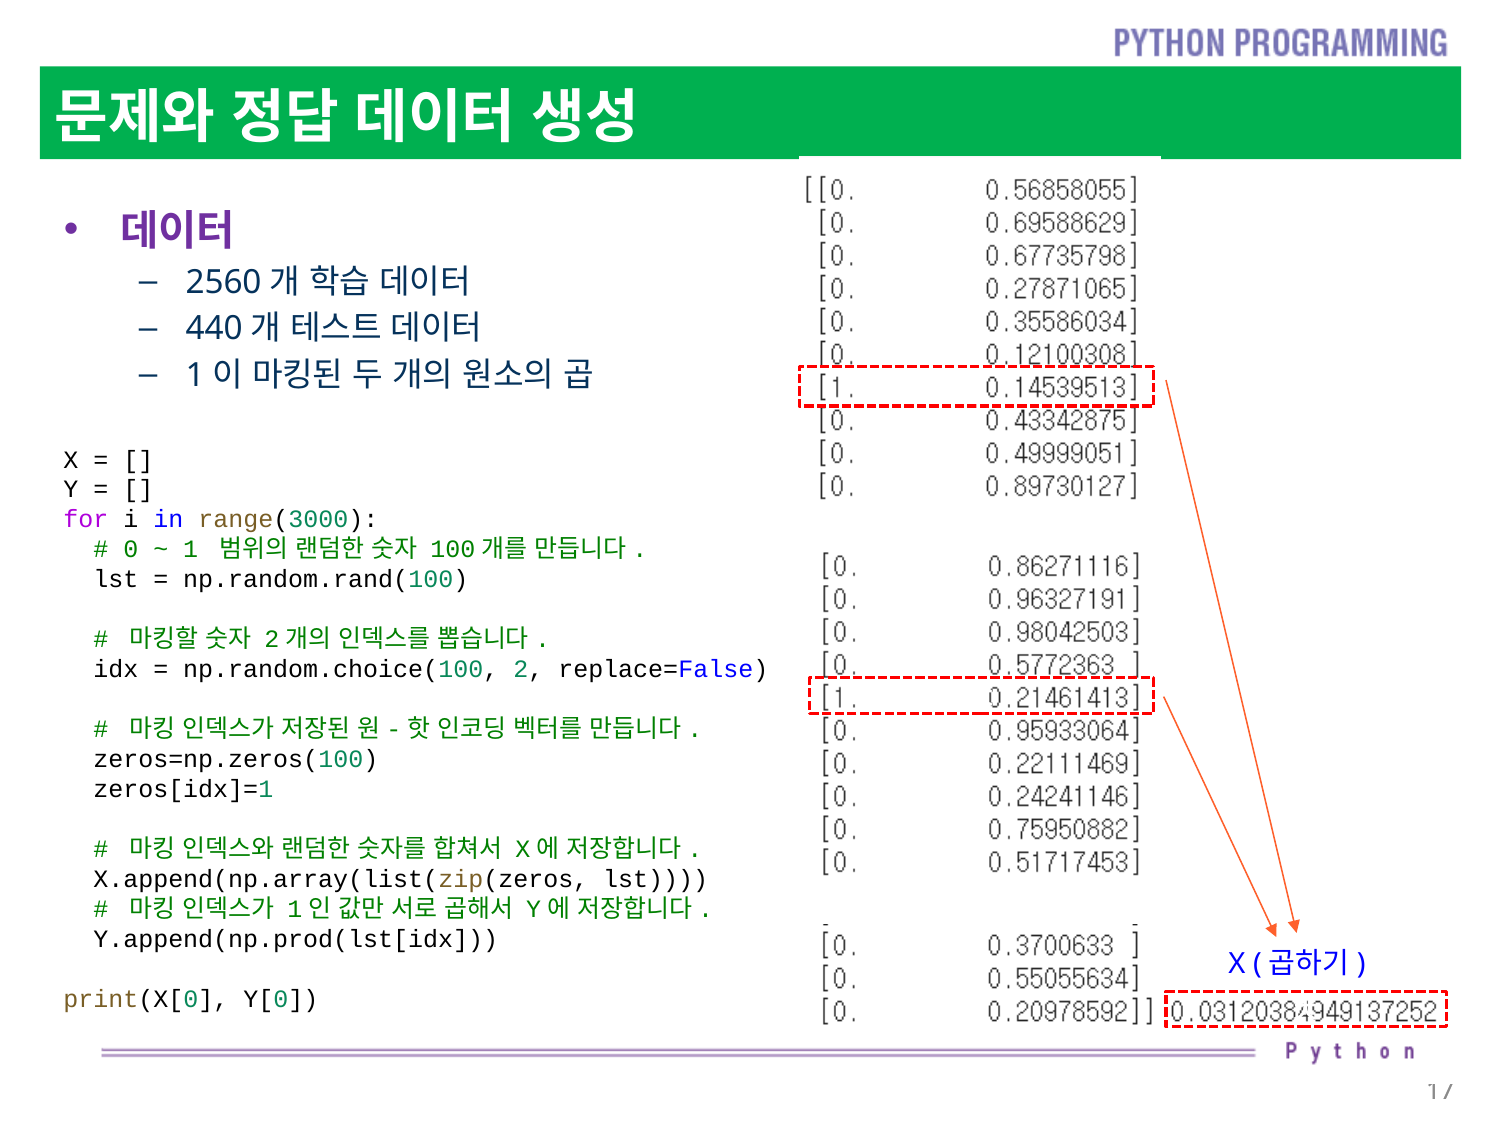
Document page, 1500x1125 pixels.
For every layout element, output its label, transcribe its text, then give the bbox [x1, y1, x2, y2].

picture [805, 548, 1154, 880]
picture [798, 156, 1161, 505]
text_box X = [] Y = [] for i in range(3000): # 0 ~ 1 범위의 랜덤한 숫자 100개를 만듭니다. lst = np.random.rand(100) # 마킹할 숫자 2개의 인덱스를 뽑습니다. idx = np.random.choice(100, 2, replace=False) # 마킹 인덱스가 저장된 원-핫 인코딩 벡터를 만듭니다. zeros=np.zeros(100) zeros[idx]=1 # 마킹 인덱스와 랜덤한 숫자를 합쳐서 X에 저장합니다. X.append(np.array(list(zip(zeros, lst)))) # 마킹 인덱스가 1인 값만 서로 곱해서 Y에 저장합니다. Y.append(np.prod(lst[idx])) print(X[0], Y[0]) [48, 435, 868, 1020]
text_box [1163, 696, 1277, 938]
picture [18, 1020, 1483, 1084]
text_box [1165, 379, 1297, 934]
slide_number 17 [1119, 1071, 1470, 1112]
list 데이터 2560개 학습 데이터 440개 테스트 데이터 1이 마킹된 두 개의 원소의 곱 [48, 195, 1461, 1041]
picture [810, 923, 1445, 1031]
picture [1106, 13, 1462, 66]
title 문제와 정답 데이터 생성 [39, 76, 1444, 152]
